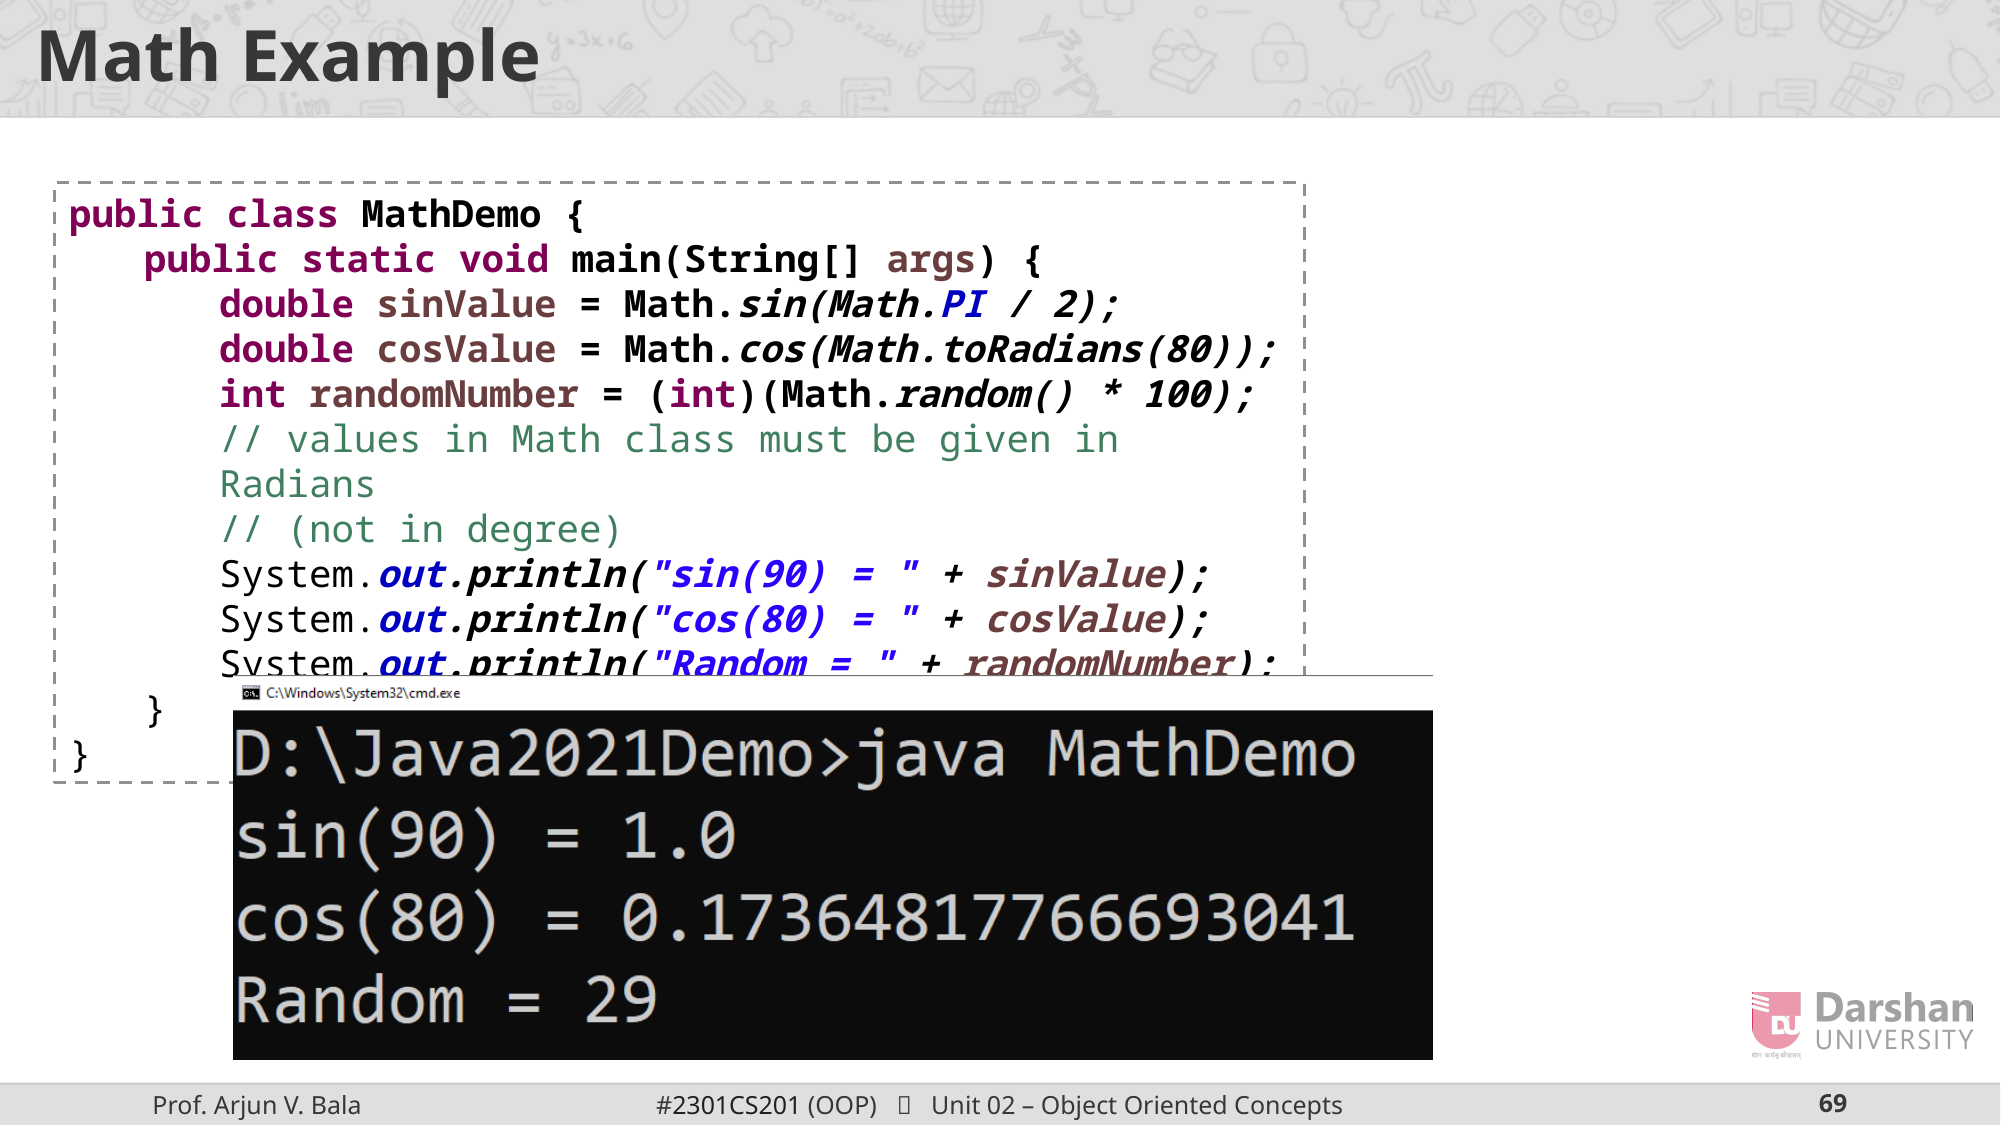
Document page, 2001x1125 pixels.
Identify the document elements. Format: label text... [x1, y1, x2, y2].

title Math Example [0, 0, 2000, 117]
text_box public class MathDemo { public static void main(String[] args) { double sinValue = Math.sin(Math.PI / 2); double cosValue = Math.cos(Math.toRadians(80)); int randomNumber = (int)(Math.random() * 100); // values in Math class must be given in Radians // (not in degree) System.out.println("sin(90) = " + sinValue); System.out.println("cos(80) = " + cosValue); System.out.println("Random = " + randomNumber); } } [54, 182, 1305, 783]
picture [233, 675, 1433, 1060]
text_box String word2 = word1.toUpperCase(); returns a new string formed from word1 by converting its characters to upper case String word3 = word1.toLowerCase(); returns a new string formed from word1 by converting its characters to lower case [1752, 992, 1973, 1059]
